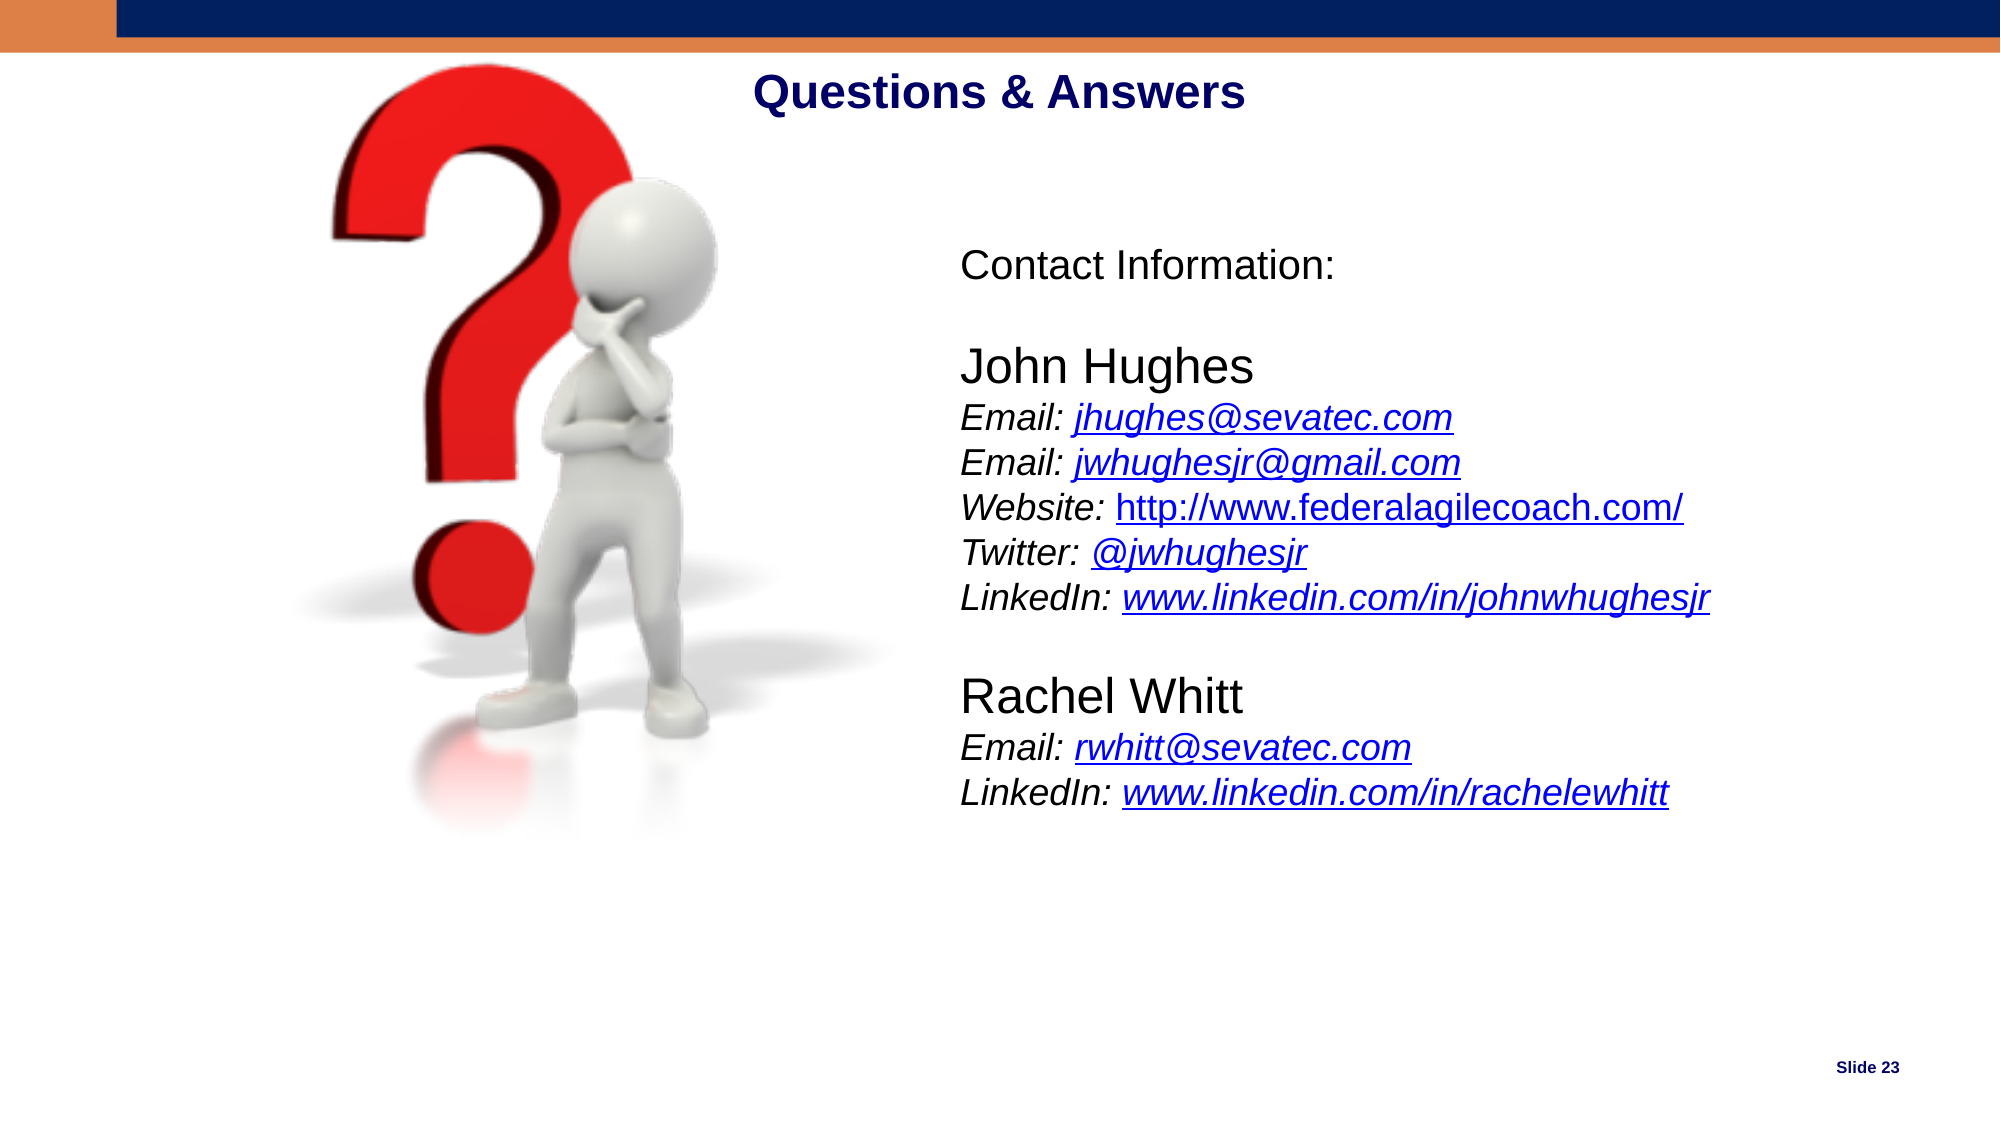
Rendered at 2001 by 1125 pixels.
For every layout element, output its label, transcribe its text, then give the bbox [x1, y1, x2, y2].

picture [249, 52, 946, 846]
title Questions & Answers [946, 52, 1750, 126]
text_box Contact Information: John Hughes Email: jhughes@sevatec.com Email: jwhughesjr@gmail.com Website: http://www.federalagilecoach.com/ Twitter: @jwhughesjr LinkedIn: www.linkedin.com/in/johnwhughesjr Rachel Whitt Email: rwhitt@sevatec.com LinkedIn: www.linkedin.com/in/rachelewhitt [945, 230, 1802, 866]
